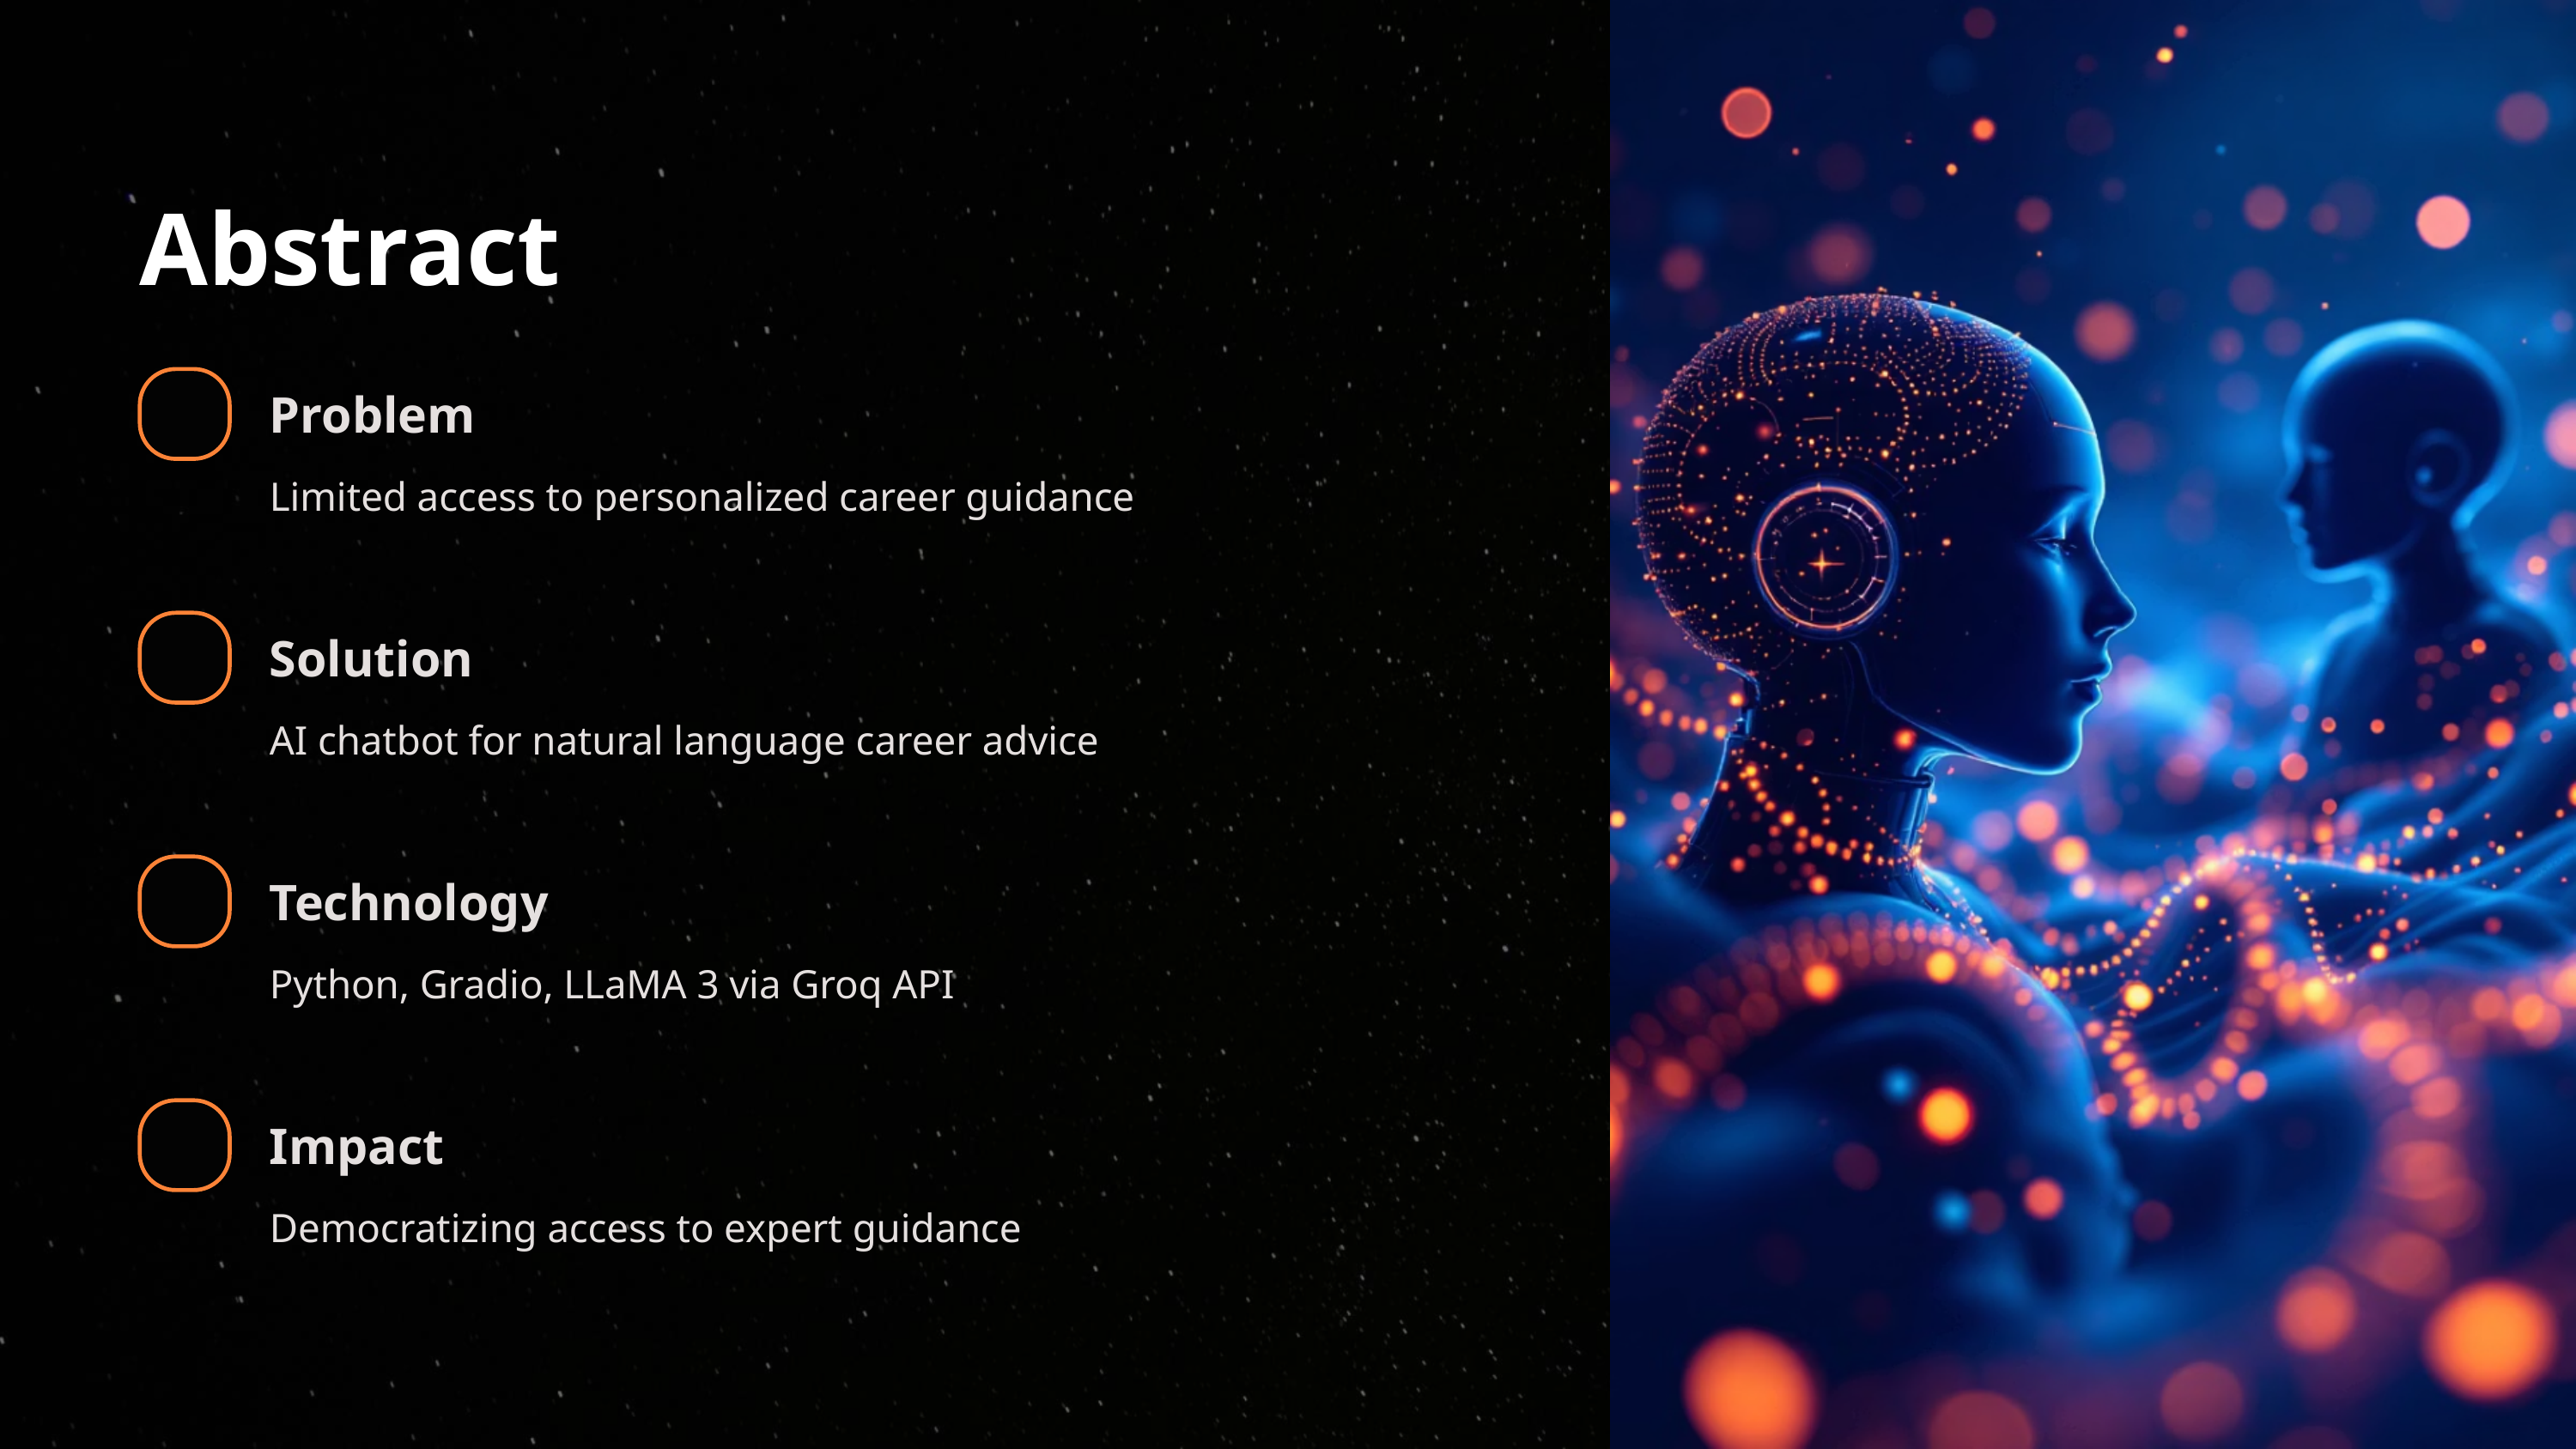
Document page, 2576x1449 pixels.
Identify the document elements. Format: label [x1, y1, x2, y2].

text_box [137, 610, 232, 706]
text_box [137, 1098, 232, 1192]
text_box [137, 854, 232, 949]
text_box [137, 367, 232, 462]
text_box [0, 0, 2576, 1449]
